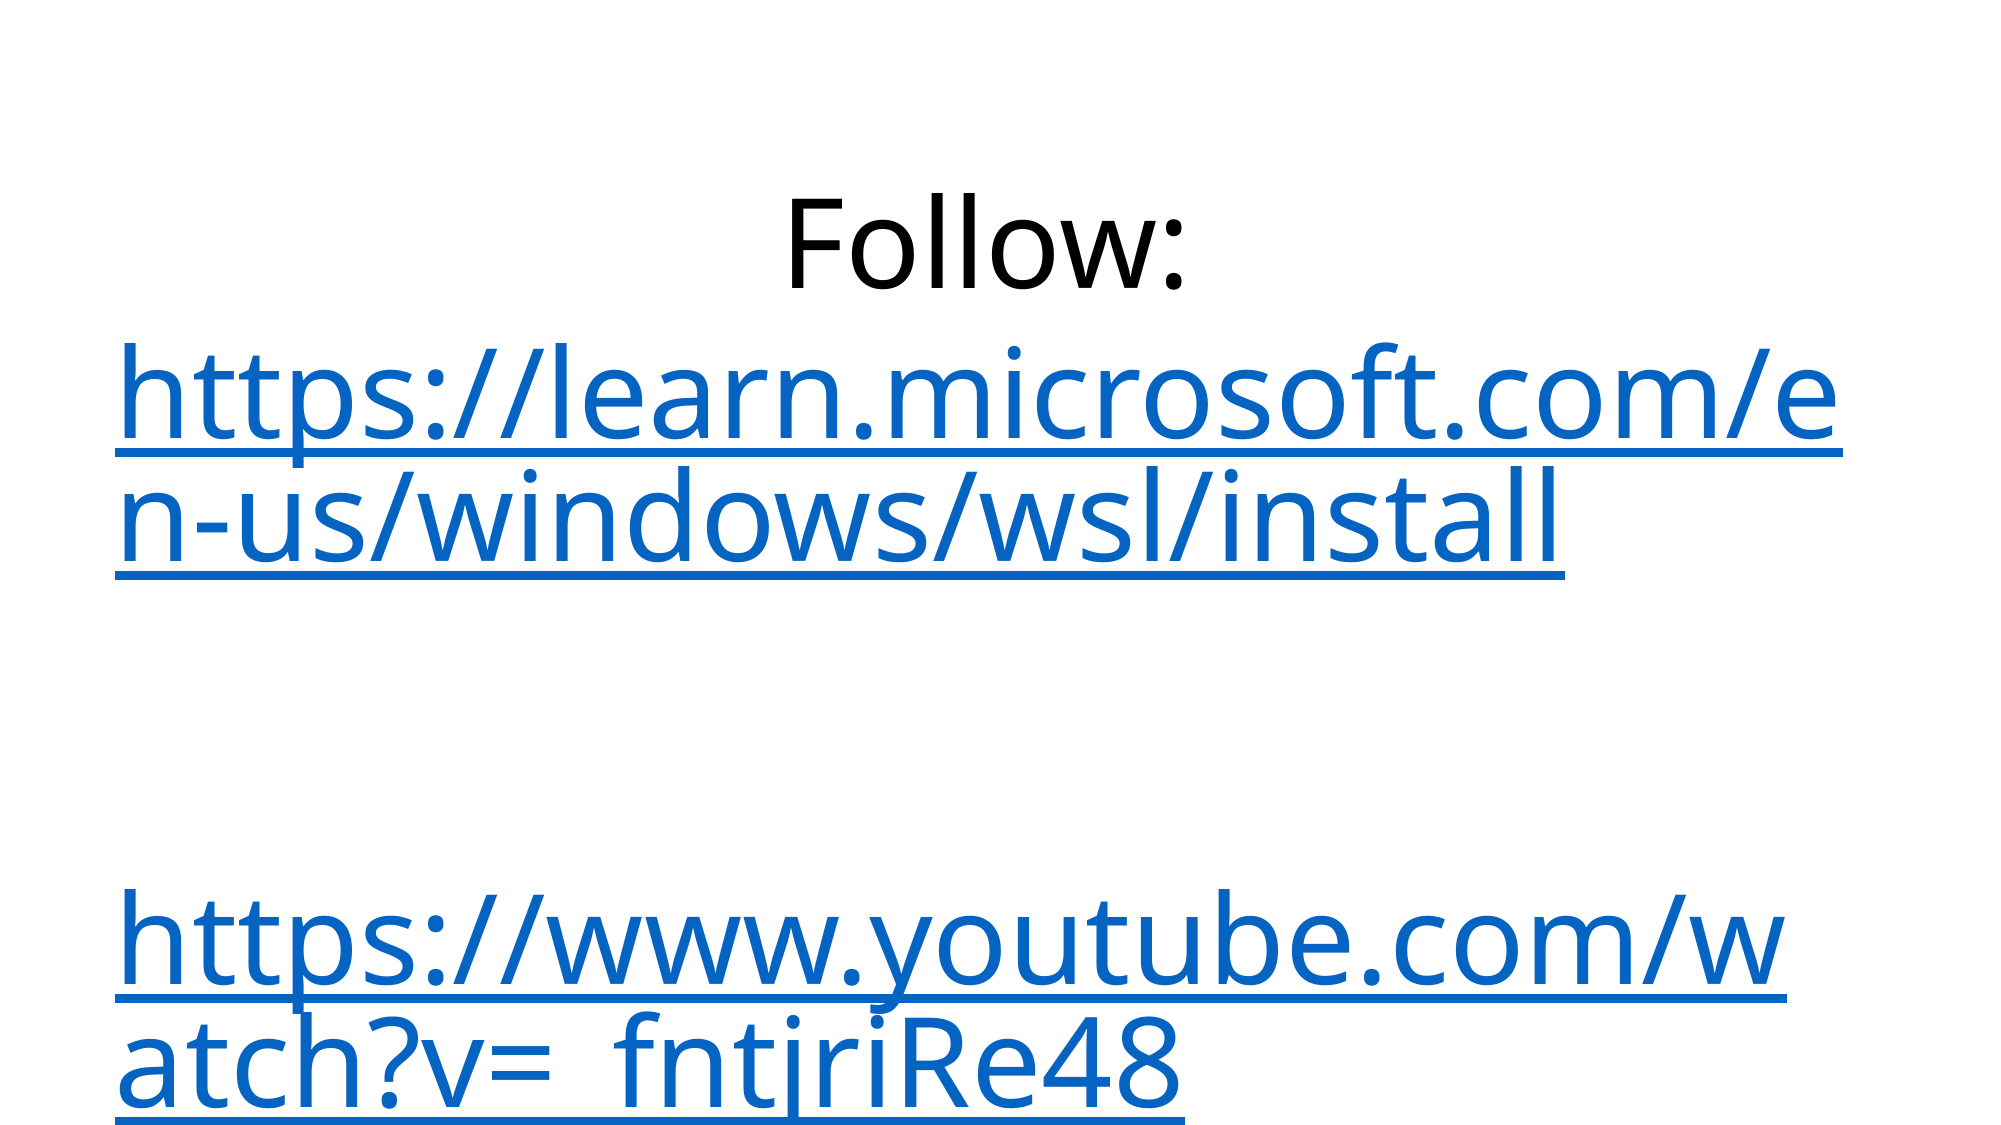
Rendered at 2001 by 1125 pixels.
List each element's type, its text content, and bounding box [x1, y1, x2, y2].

title Follow: https://learn.microsoft.com/en-us/windows/wsl/install https://www.youtube.com/watch?v=_fntjriRe48 [99, 508, 1872, 901]
